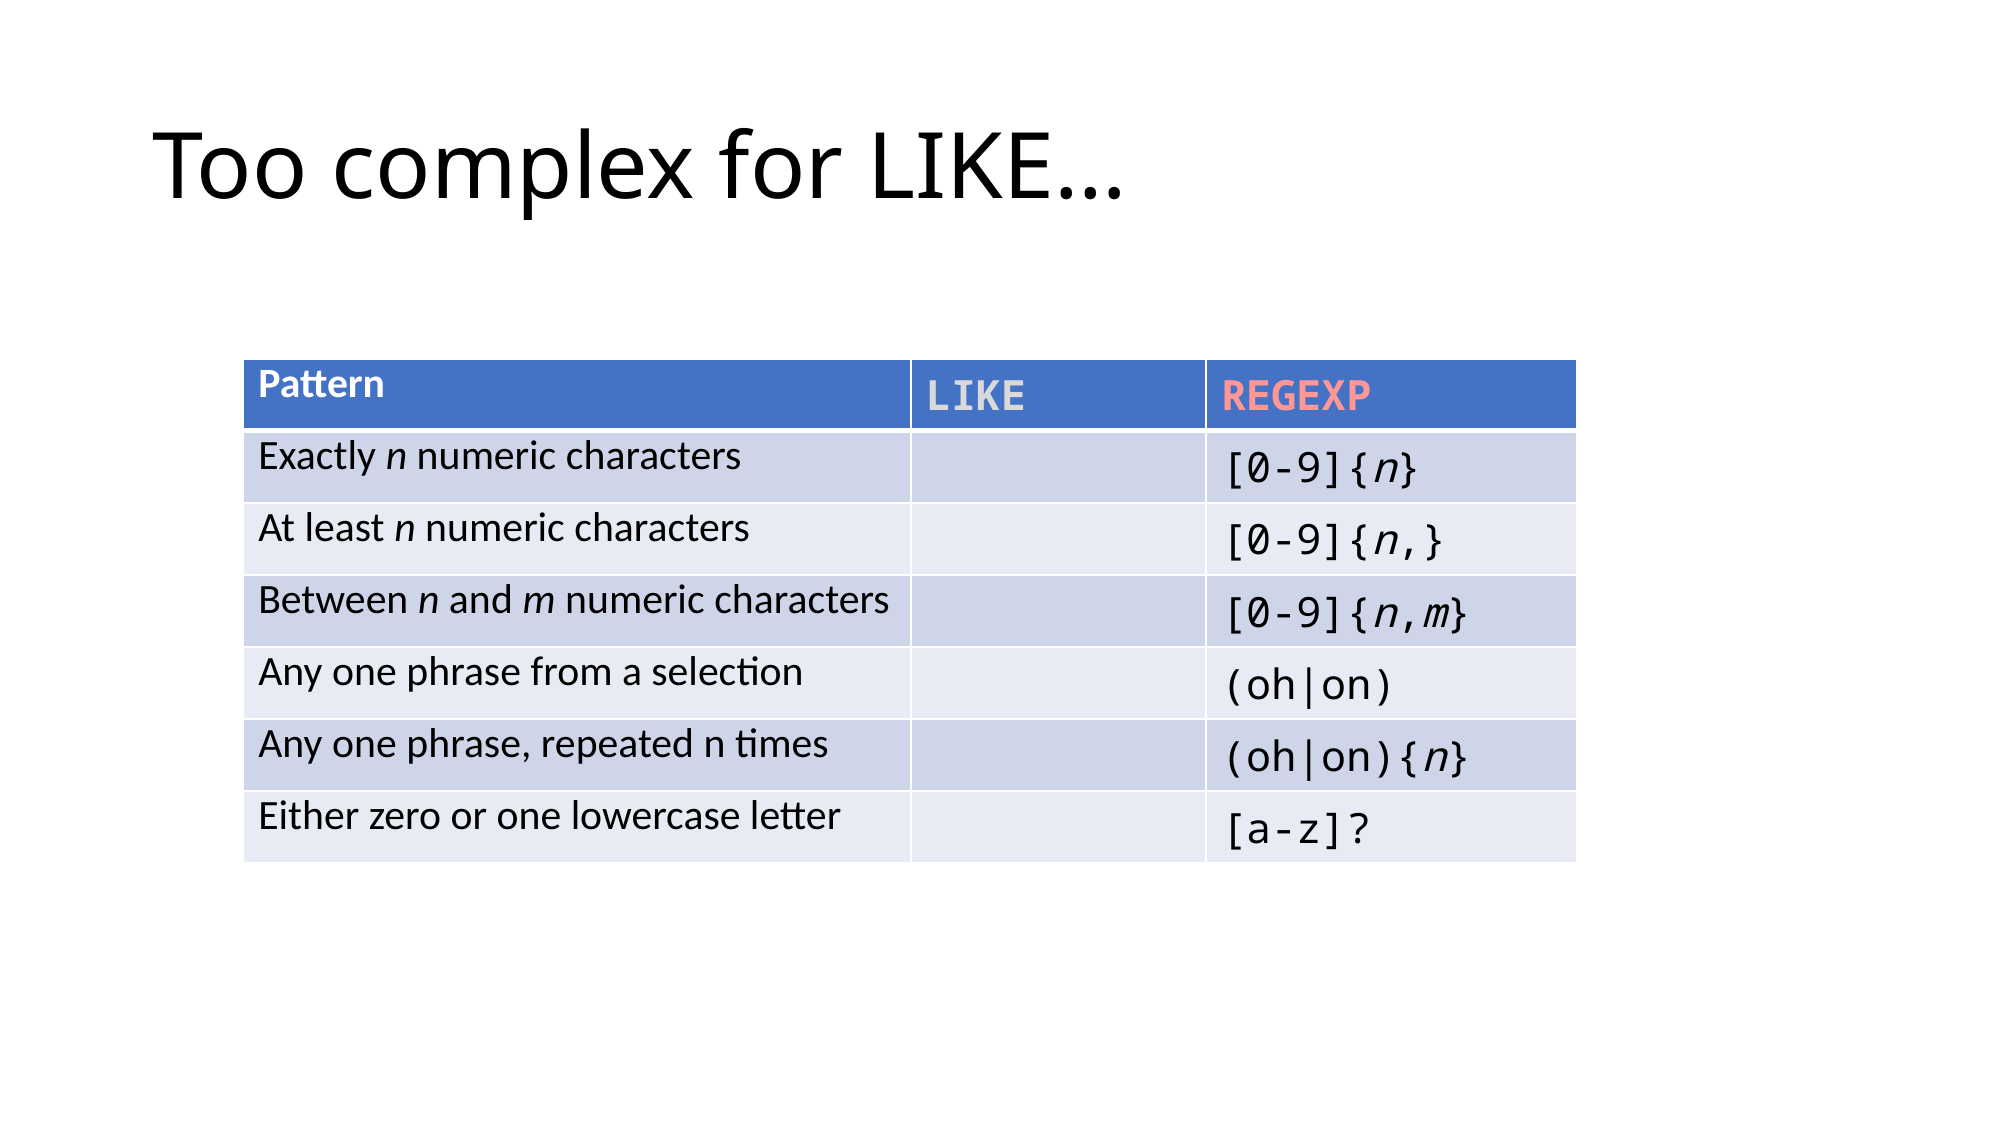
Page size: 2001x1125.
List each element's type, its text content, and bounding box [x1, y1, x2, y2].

table_cell [0-9]{n,m} [1207, 576, 1576, 646]
table_cell Any one phrase from a selection [244, 648, 910, 718]
table_cell [912, 792, 1205, 862]
table_cell [0-9]{n,} [1207, 504, 1576, 574]
table_cell Exactly n numeric characters [244, 433, 910, 502]
table_cell [912, 433, 1205, 502]
table_cell [912, 576, 1205, 646]
table_cell [912, 720, 1205, 790]
table_cell Either zero or one lowercase letter [244, 792, 910, 862]
table_header LIKE [912, 360, 1205, 428]
table_cell [a-z]? [1207, 792, 1576, 862]
table_cell [912, 648, 1205, 718]
table_cell (oh|on){n} [1207, 720, 1576, 790]
table_header Pattern [244, 360, 910, 428]
table_cell (oh|on) [1207, 648, 1576, 718]
table_cell [0-9]{n} [1207, 433, 1576, 502]
table_cell At least n numeric characters [244, 504, 910, 574]
table_cell [912, 504, 1205, 574]
title Too complex for LIKE… [137, 59, 1863, 278]
table_cell Any one phrase, repeated n times [244, 720, 910, 790]
table_cell Between n and m numeric characters [244, 576, 910, 646]
table_header REGEXP [1207, 360, 1576, 428]
